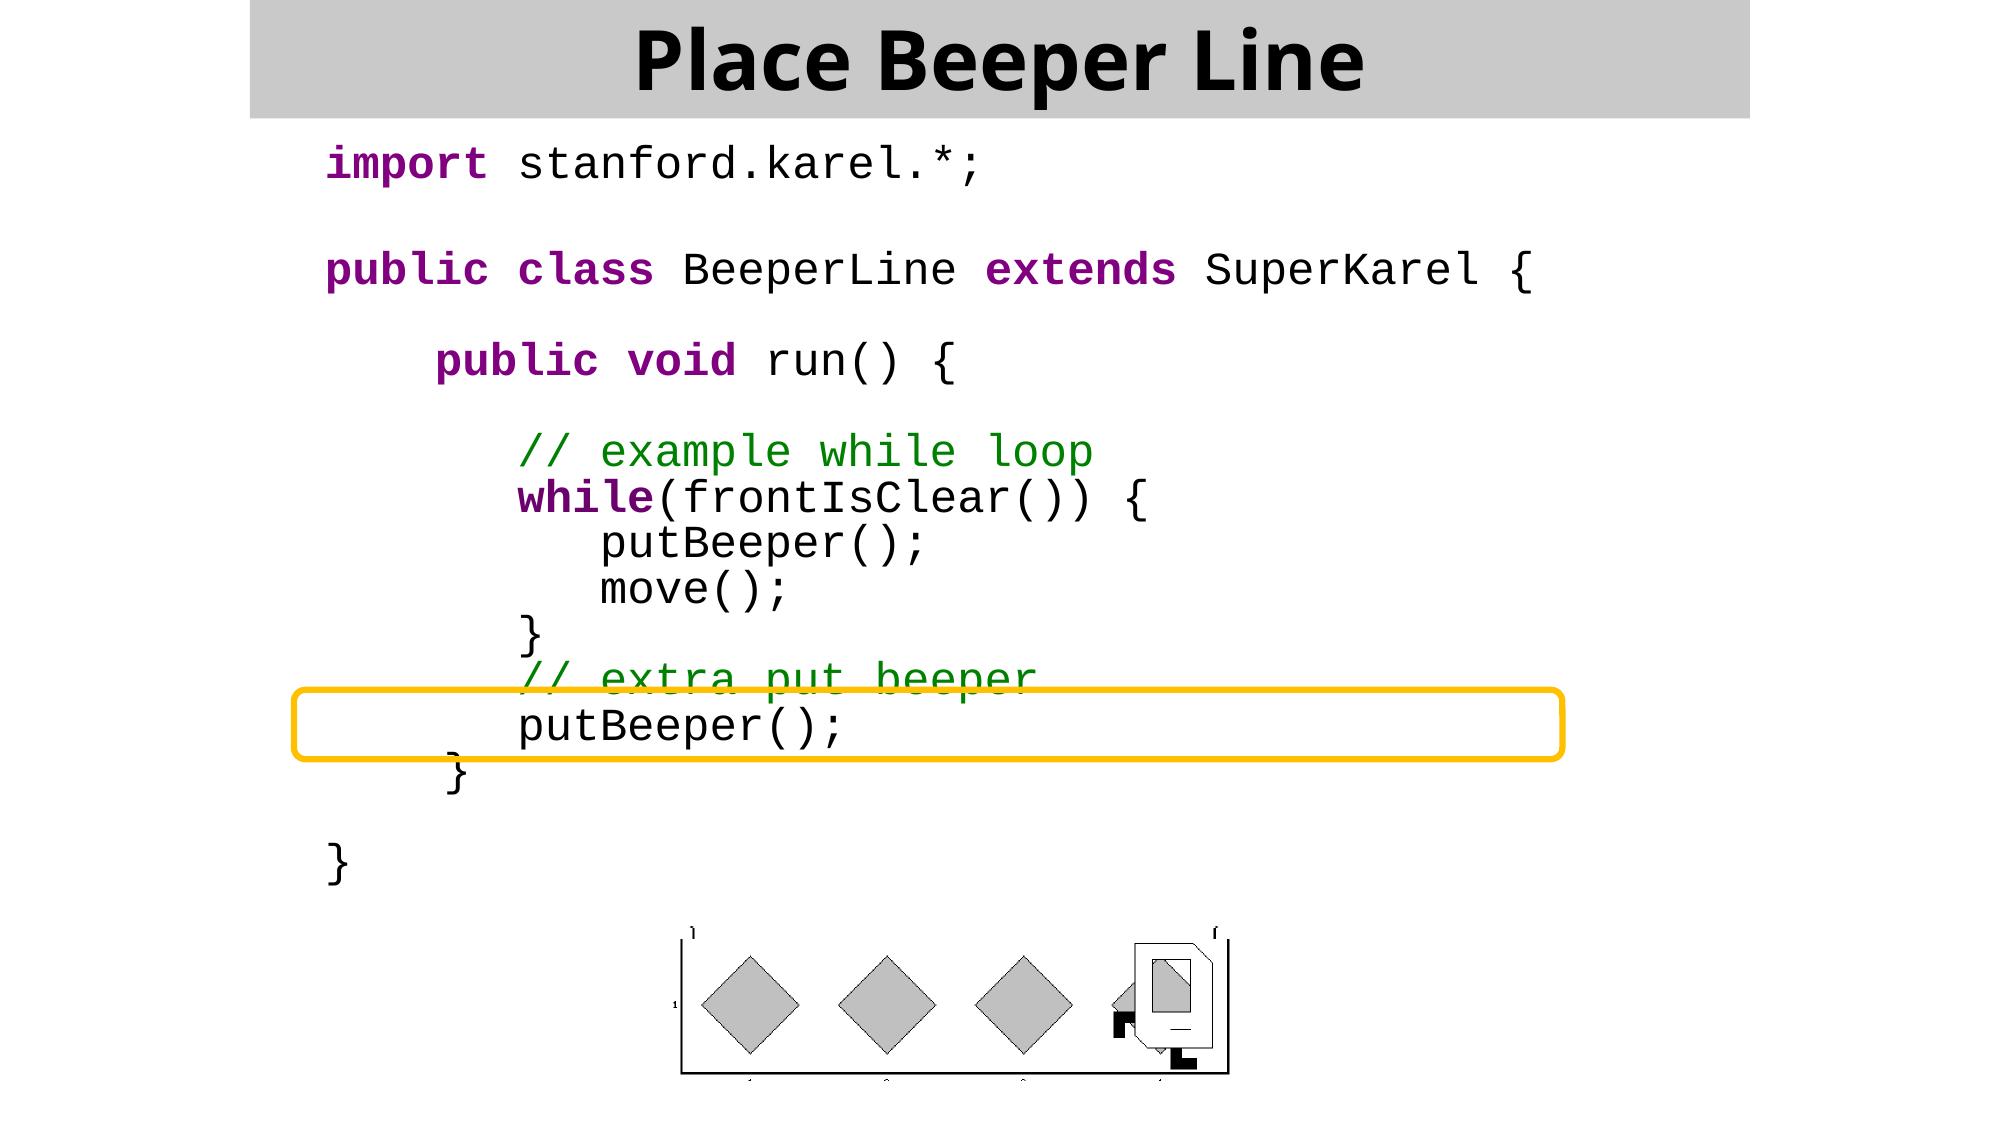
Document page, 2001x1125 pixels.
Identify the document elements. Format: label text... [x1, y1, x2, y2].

text_box [293, 689, 1563, 760]
picture [650, 926, 1246, 1096]
text_box import stanford.karel.*; public class BeeperLine extends SuperKarel { public void run() { // example while loop while(frontIsClear()) { putBeeper(); move(); } // extra put beeper putBeeper(); } } [324, 134, 1675, 1096]
text_box Place Beeper Line [248, 0, 1751, 120]
